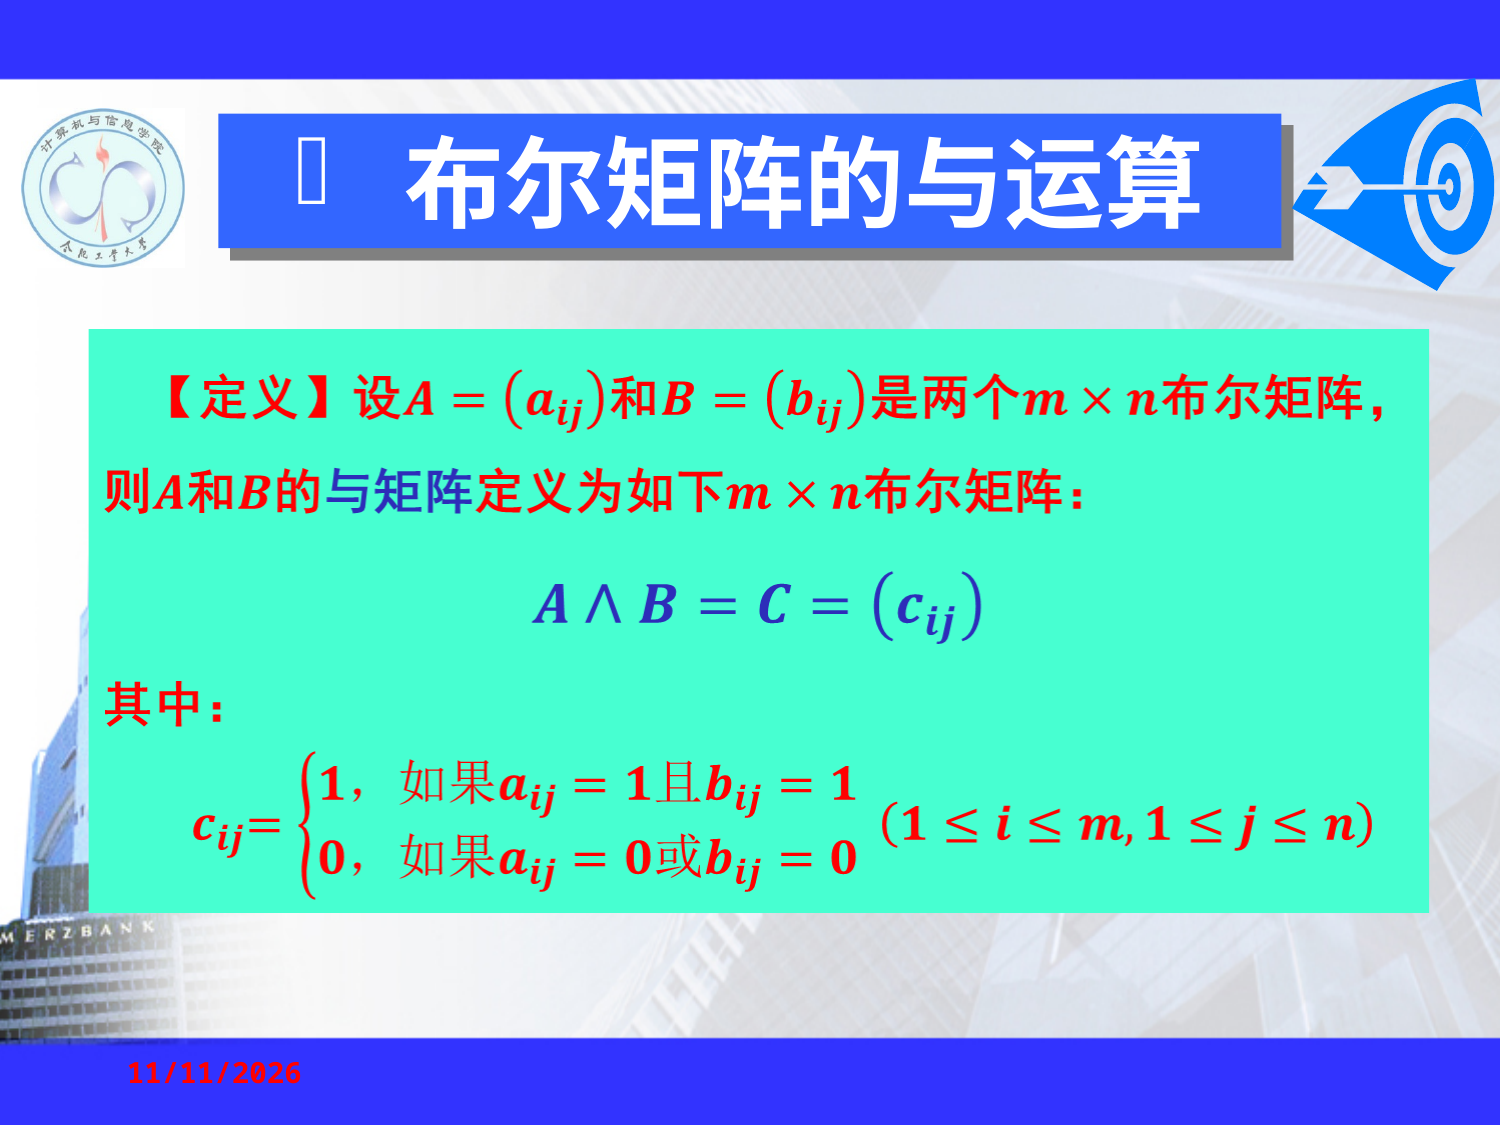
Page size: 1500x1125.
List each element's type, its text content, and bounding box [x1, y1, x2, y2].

text_box 布尔矩阵的与运算 [218, 113, 1282, 249]
text_box 2020/9/7 [112, 1046, 425, 1122]
picture [0, 0, 1500, 1125]
text_box [88, 329, 1430, 913]
